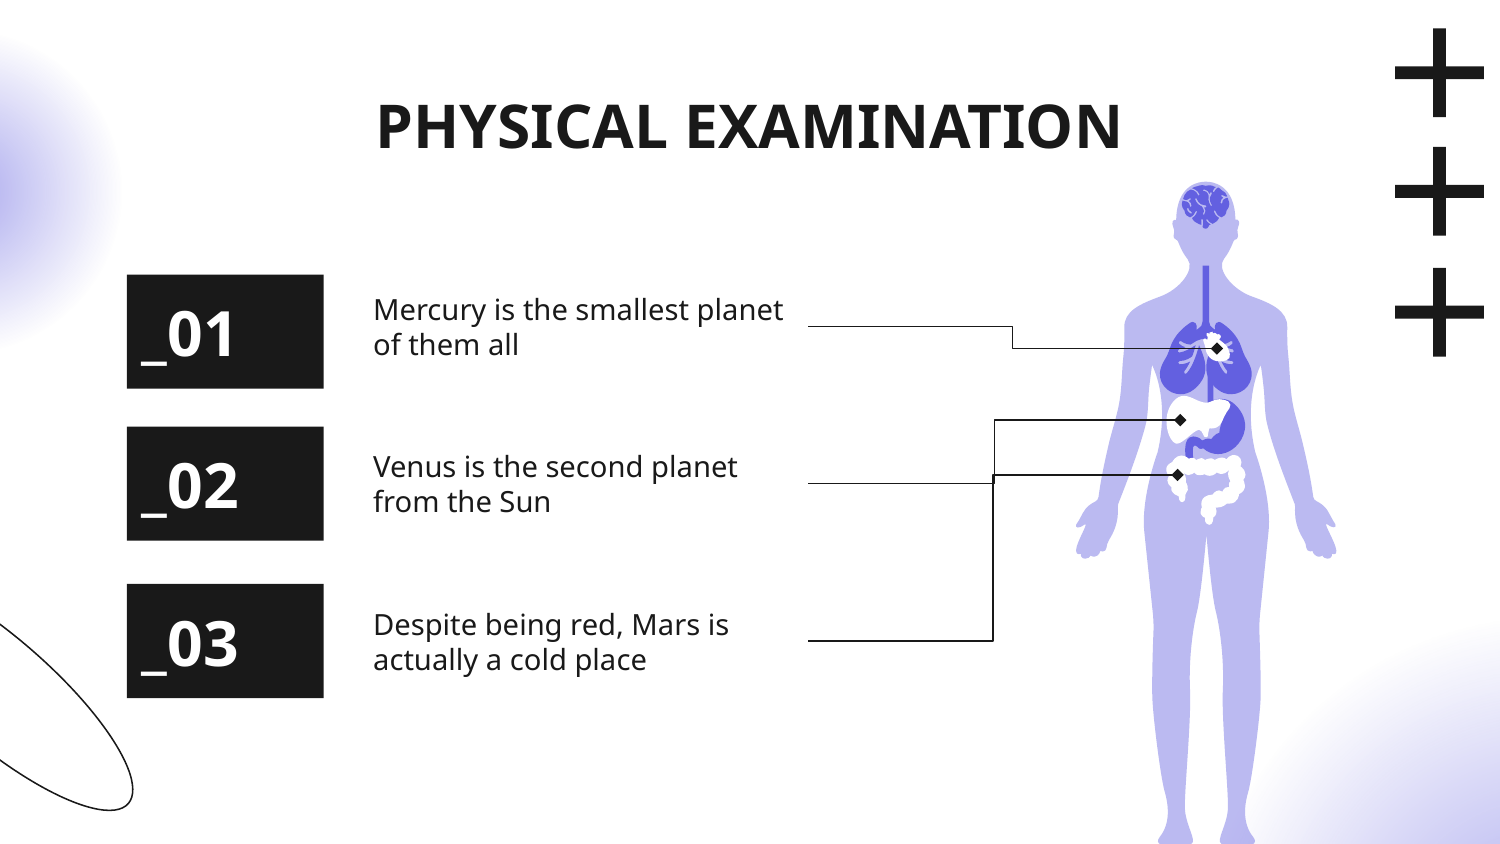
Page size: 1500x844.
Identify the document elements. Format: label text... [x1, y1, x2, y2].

text_box [1115, 358, 1182, 418]
title _03 [126, 583, 324, 699]
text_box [808, 326, 1218, 349]
text_box [1185, 399, 1246, 458]
text_box [1206, 321, 1252, 395]
text_box Venus is the second planet from the Sun [358, 436, 803, 531]
title PHYSICAL EXAMINATION [118, 72, 1382, 167]
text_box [808, 474, 1178, 642]
text_box [1159, 358, 1206, 395]
text_box [1207, 377, 1214, 402]
text_box [1124, 181, 1337, 844]
text_box [1183, 454, 1246, 525]
text_box [1166, 395, 1231, 440]
text_box Despite being red, Mars is actually a cold place [358, 594, 809, 688]
text_box [1201, 265, 1210, 324]
title _02 [126, 426, 324, 541]
text_box [1181, 185, 1230, 229]
title _01 [126, 274, 324, 389]
text_box [1210, 342, 1230, 362]
text_box Mercury is the smallest planet of them all [358, 279, 809, 374]
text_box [808, 419, 1181, 476]
